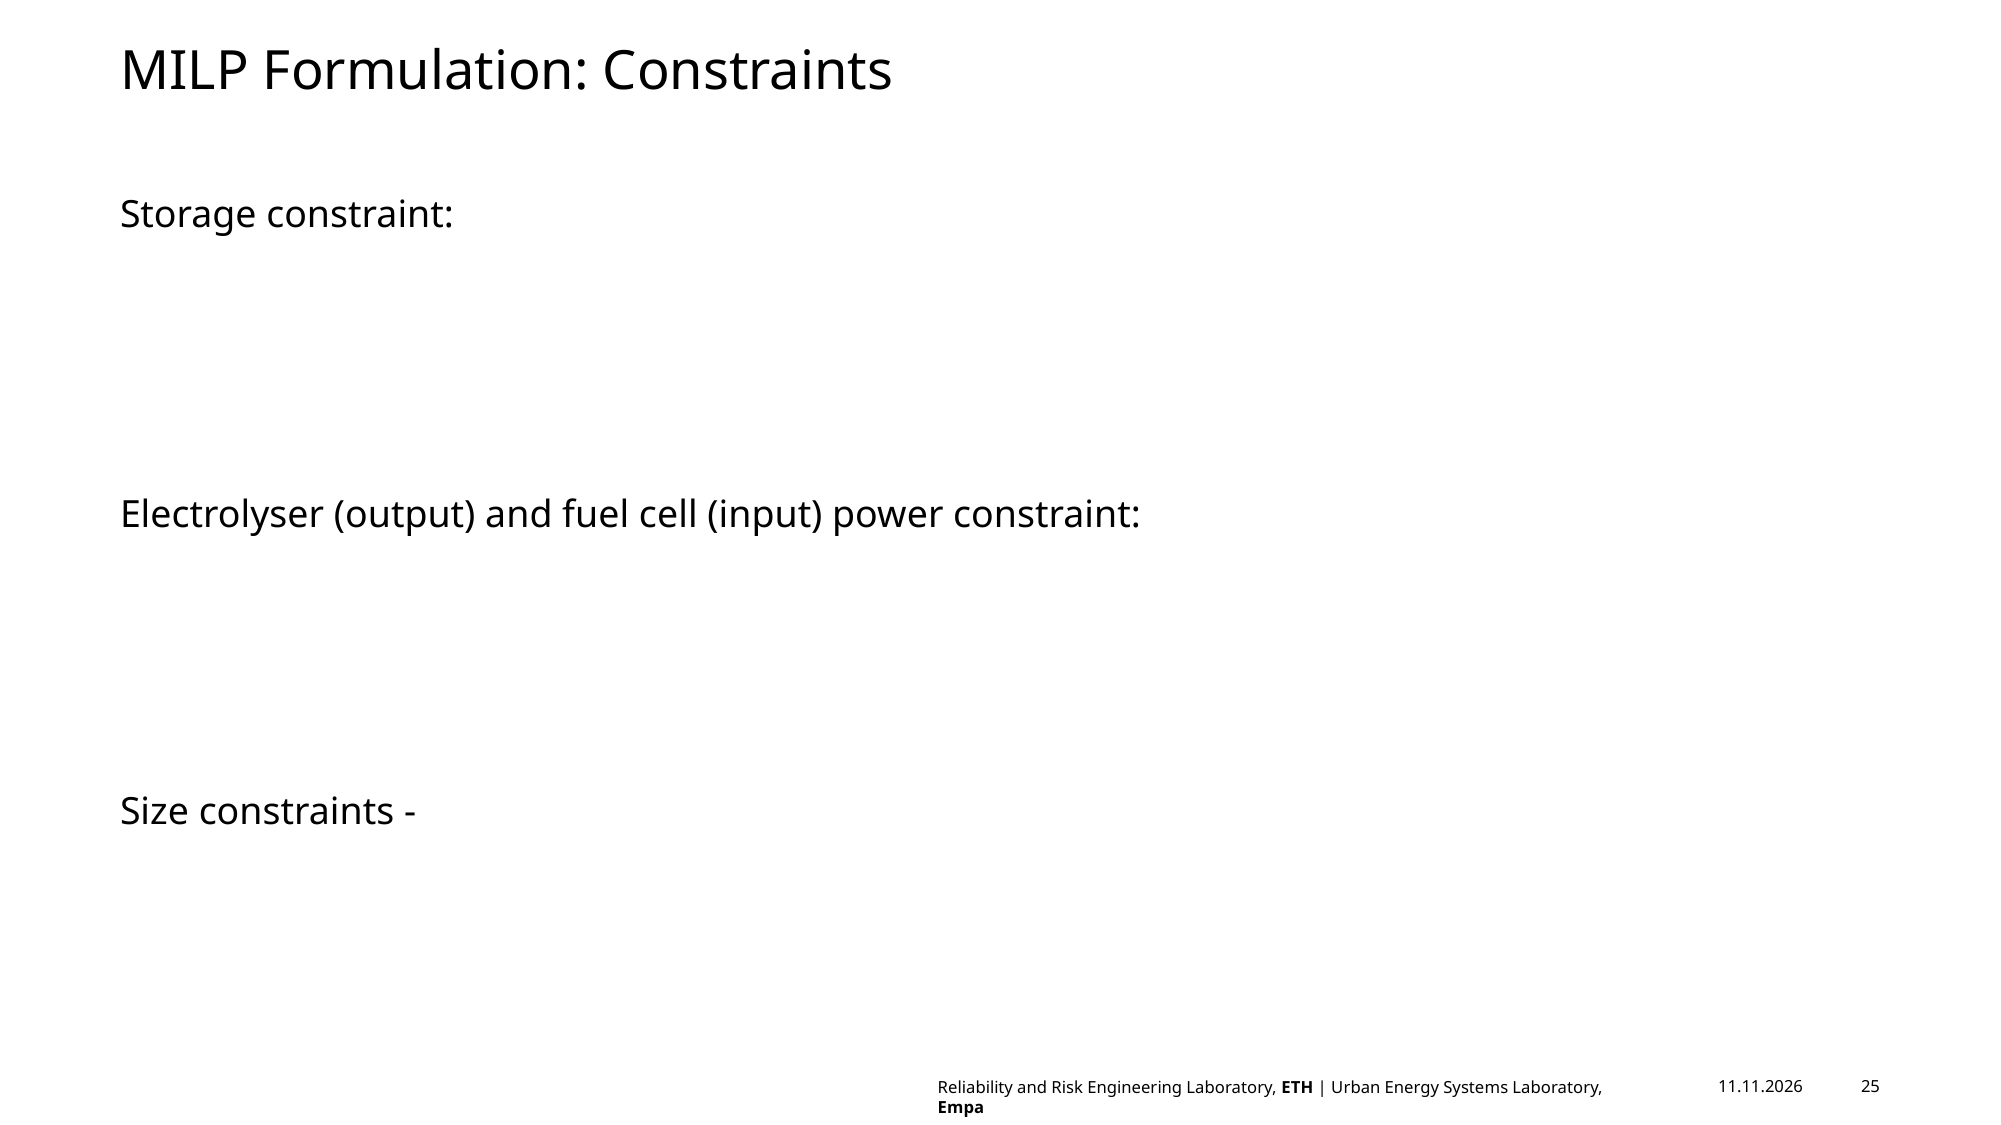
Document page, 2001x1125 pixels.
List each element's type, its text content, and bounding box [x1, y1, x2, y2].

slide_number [1718, 1069, 1819, 1106]
title MILP Formulation: Constraints [120, 42, 1880, 191]
slide_number 25 [1827, 1069, 1880, 1106]
footer Reliability and Risk Engineering Laboratory, ETH | Urban Energy Systems Laboratory, Empa [923, 1069, 1624, 1106]
